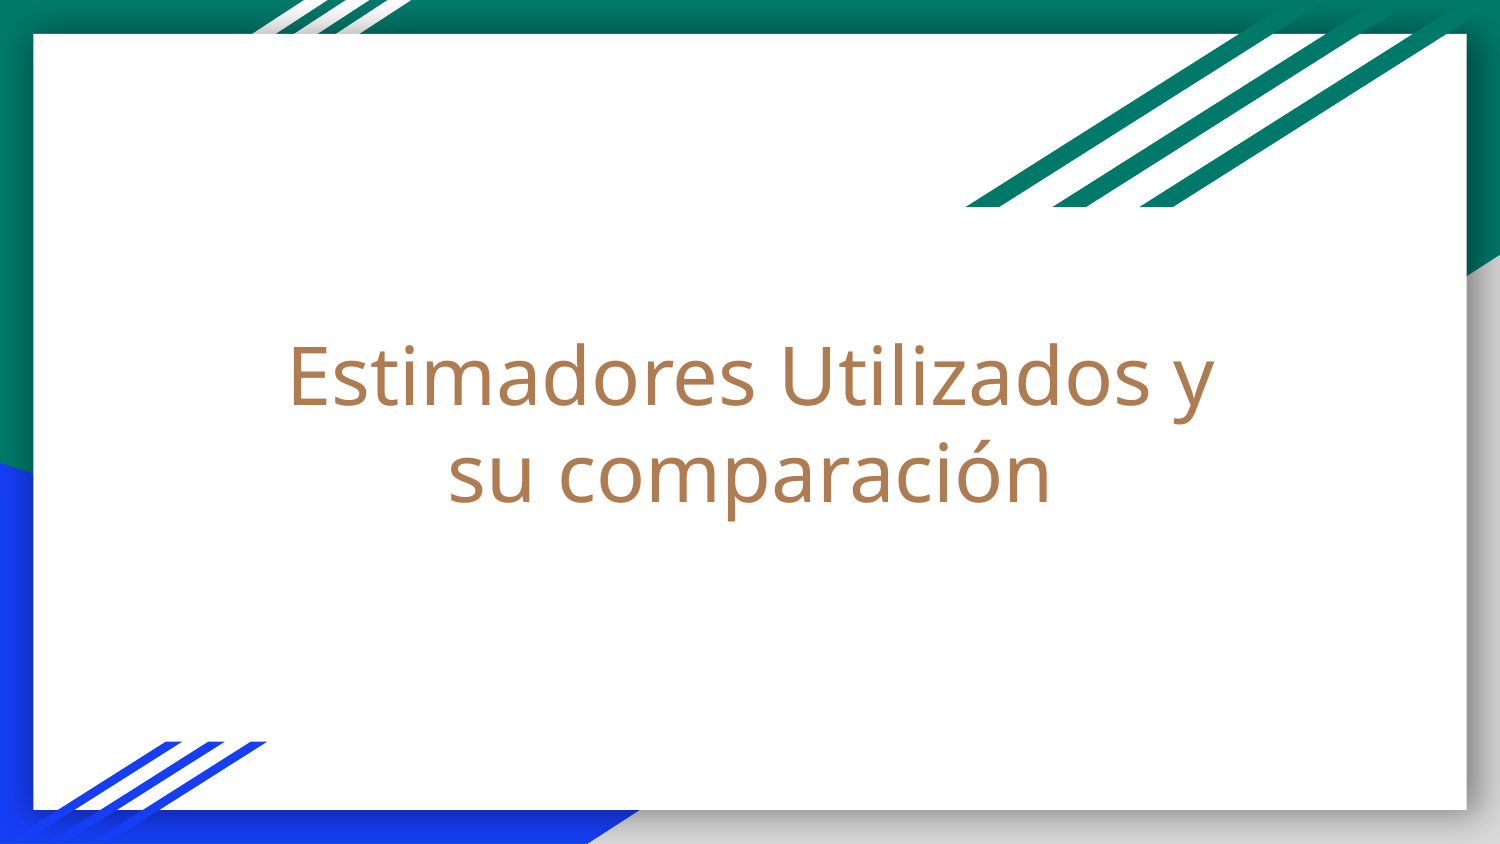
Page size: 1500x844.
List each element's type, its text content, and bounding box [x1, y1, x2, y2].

title Estimadores Utilizados y su comparación [228, 213, 1274, 630]
